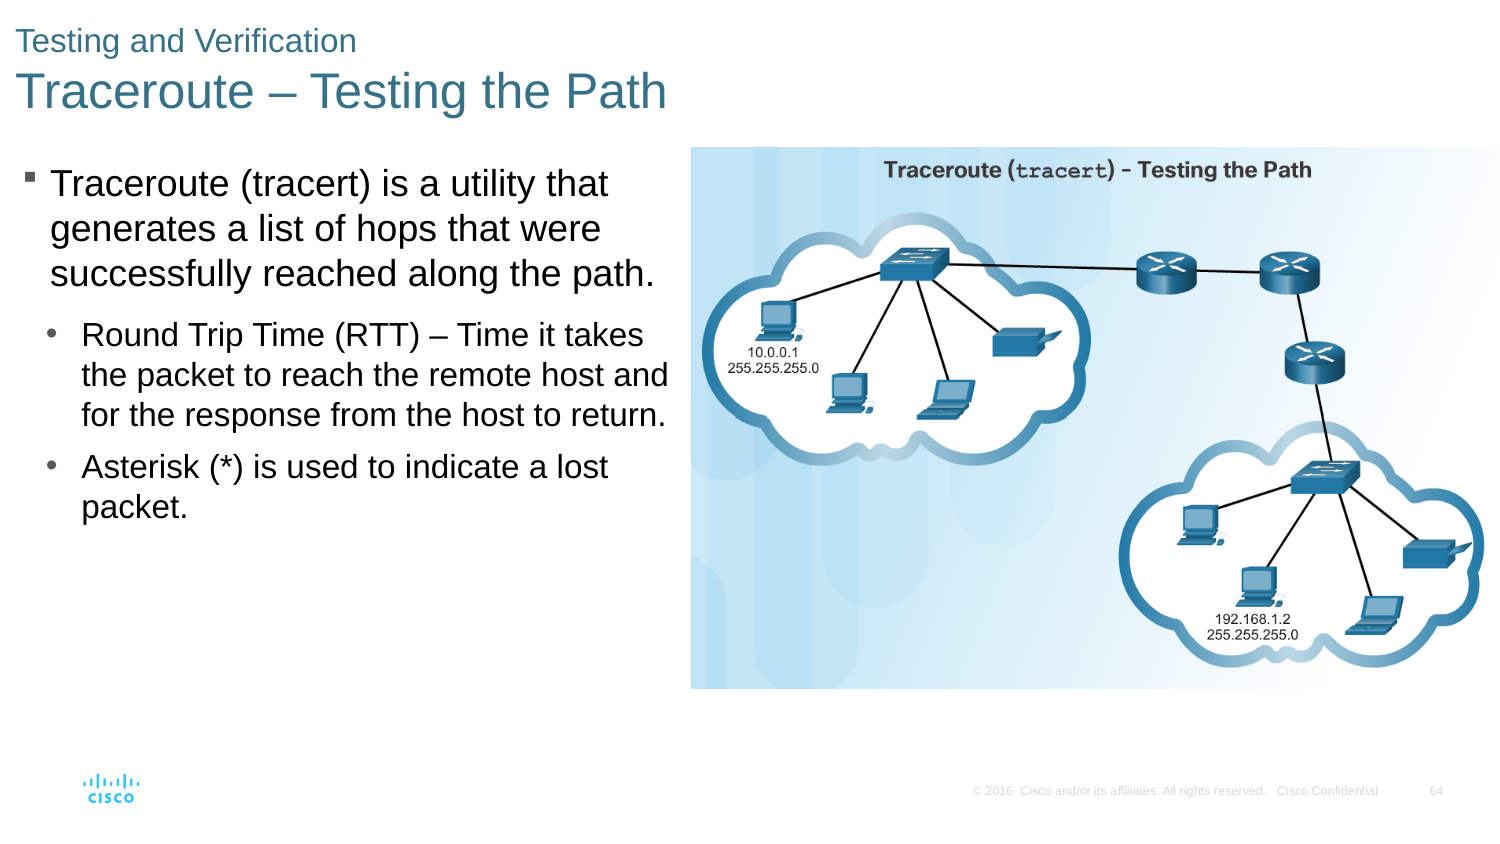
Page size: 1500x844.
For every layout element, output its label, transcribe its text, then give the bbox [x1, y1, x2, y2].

title Testing and Verification Traceroute – Testing the Path [0, 6, 1500, 131]
picture [691, 147, 1500, 690]
list Traceroute (tracert) is a utility that generates a list of hops that were successfully reached along the path. Round Trip Time (RTT) – Time it takes the packet to reach the remote host and for the response from the host to return. Asterisk (*) is used to indicate a lost packet. [7, 151, 687, 653]
